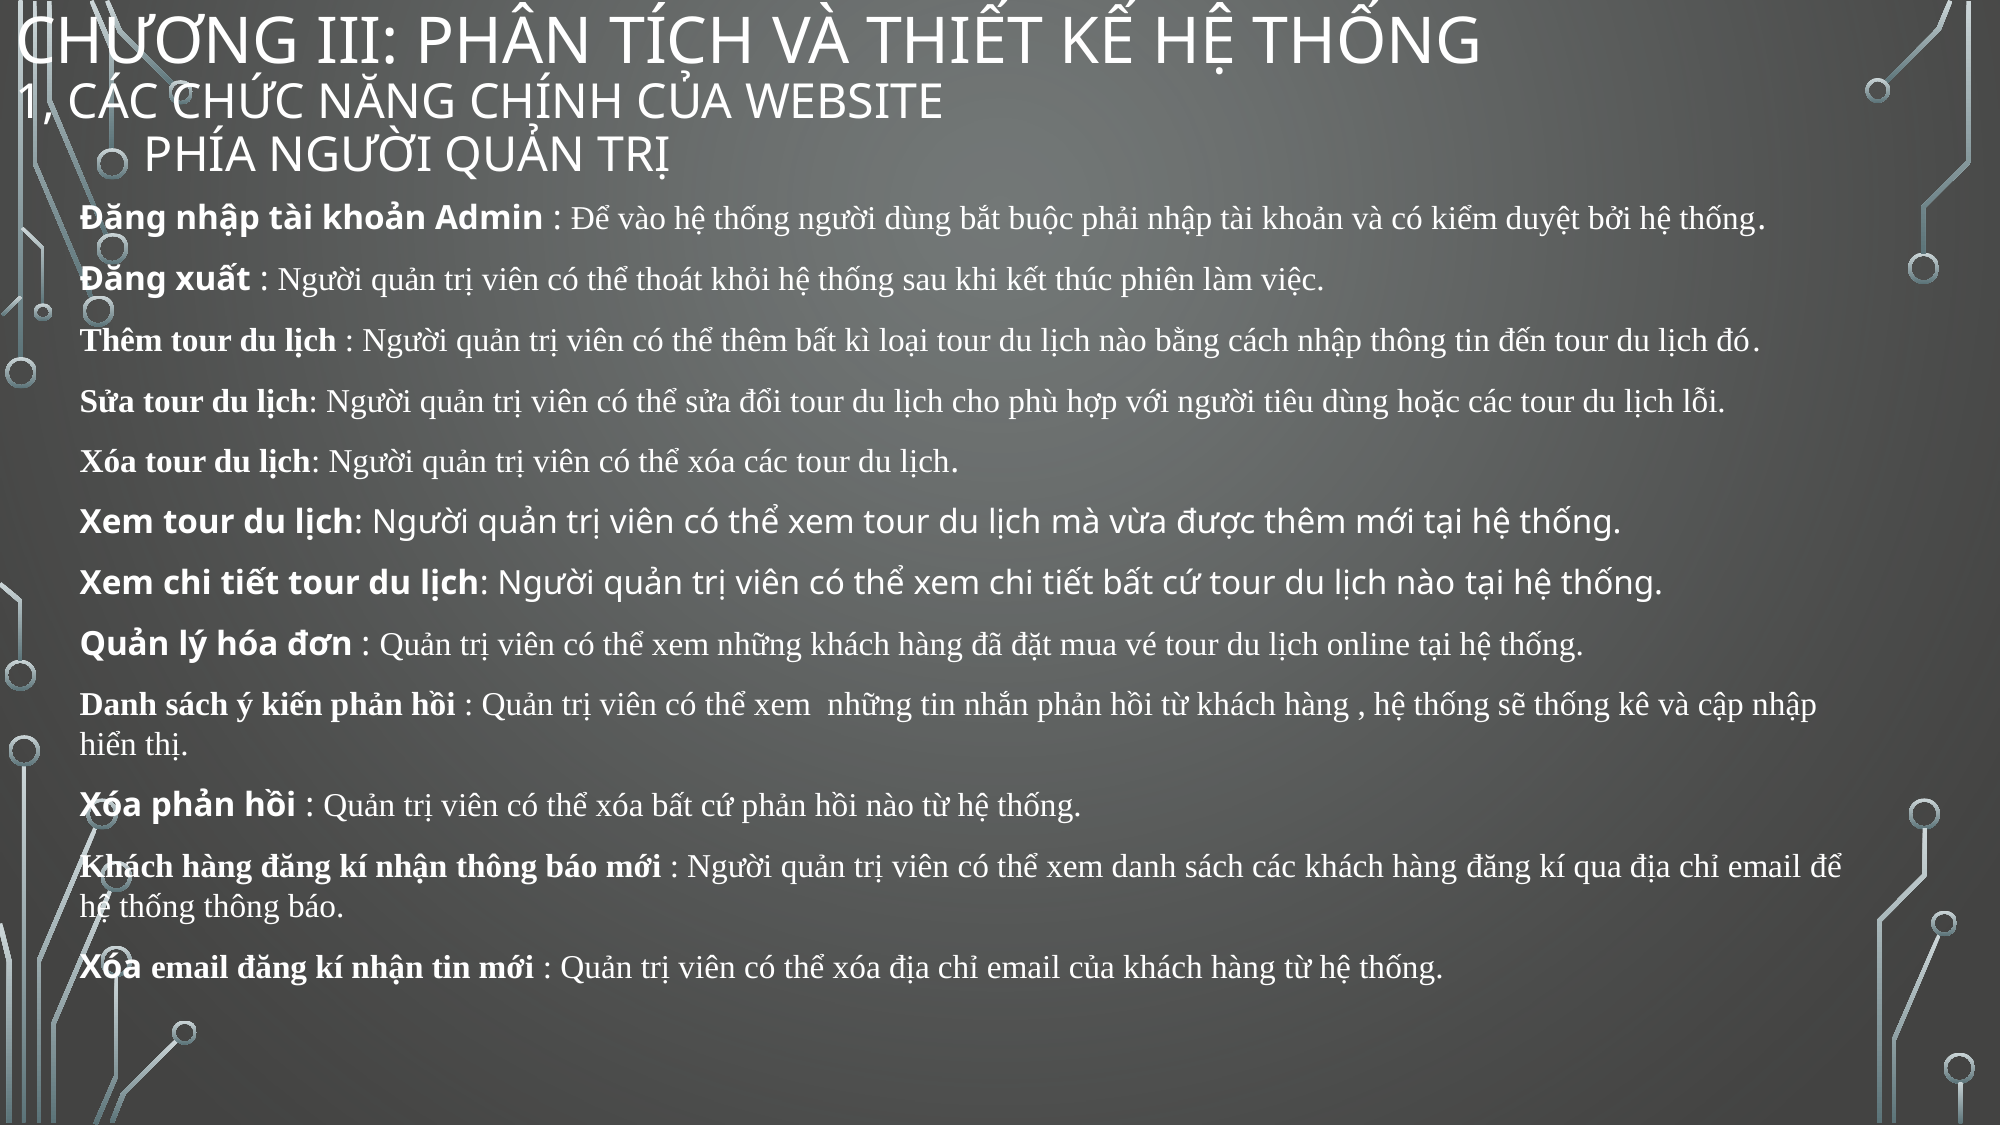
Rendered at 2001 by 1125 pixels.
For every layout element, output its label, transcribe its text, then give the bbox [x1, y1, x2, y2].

title Chương III: Phân tích và thiết kế hệ Thống 1, Các chức năng chính của website Phía người quản trị [0, 0, 1938, 189]
list Đăng nhập tài khoản Admin : Để vào hệ thống người dùng bắt buộc phải nhập tài khoản và có kiểm duyệt bởi hệ thống. Đăng xuất : Người quản trị viên có thể thoát khỏi hệ thống sau khi kết thúc phiên làm việc. Thêm tour du lịch : Người quản trị viên có thể thêm bất kì loại tour du lịch nào bằng cách nhập thông tin đến tour du lịch đó. Sửa tour du lịch: Người quản trị viên có thể sửa đổi tour du lịch cho phù hợp với người tiêu dùng hoặc các tour du lịch lỗi. Xóa tour du lịch: Người quản trị viên có thể xóa các tour du lịch. Xem tour du lịch: Người quản trị viên có thể xem tour du lịch mà vừa được thêm mới tại hệ thống. Xem chi tiết tour du lịch: Người quản trị viên có thể xem chi tiết bất cứ tour du lịch nào tại hệ thống. Quản lý hóa đơn : Quản trị viên có thể xem những khách hàng đã đặt mua vé tour du lịch online tại hệ thống. Danh sách ý kiến phản hồi : Quản trị viên có thể xem những tin nhắn phản hồi từ khách hàng , hệ thống sẽ thống kê và cập nhập hiển thị. Xóa phản hồi : Quản trị viên có thể xóa bất cứ phản hồi nào từ hệ thống. Khách hàng đăng kí nhận thông báo mới : Người quản trị viên có thể xem danh sách các khách hàng đăng kí qua địa chỉ email để hệ thống thông báo. Xóa email đăng kí nhận tin mới : Quản trị viên có thể xóa địa chỉ email của khách hàng từ hệ thống. [64, 188, 1895, 1104]
